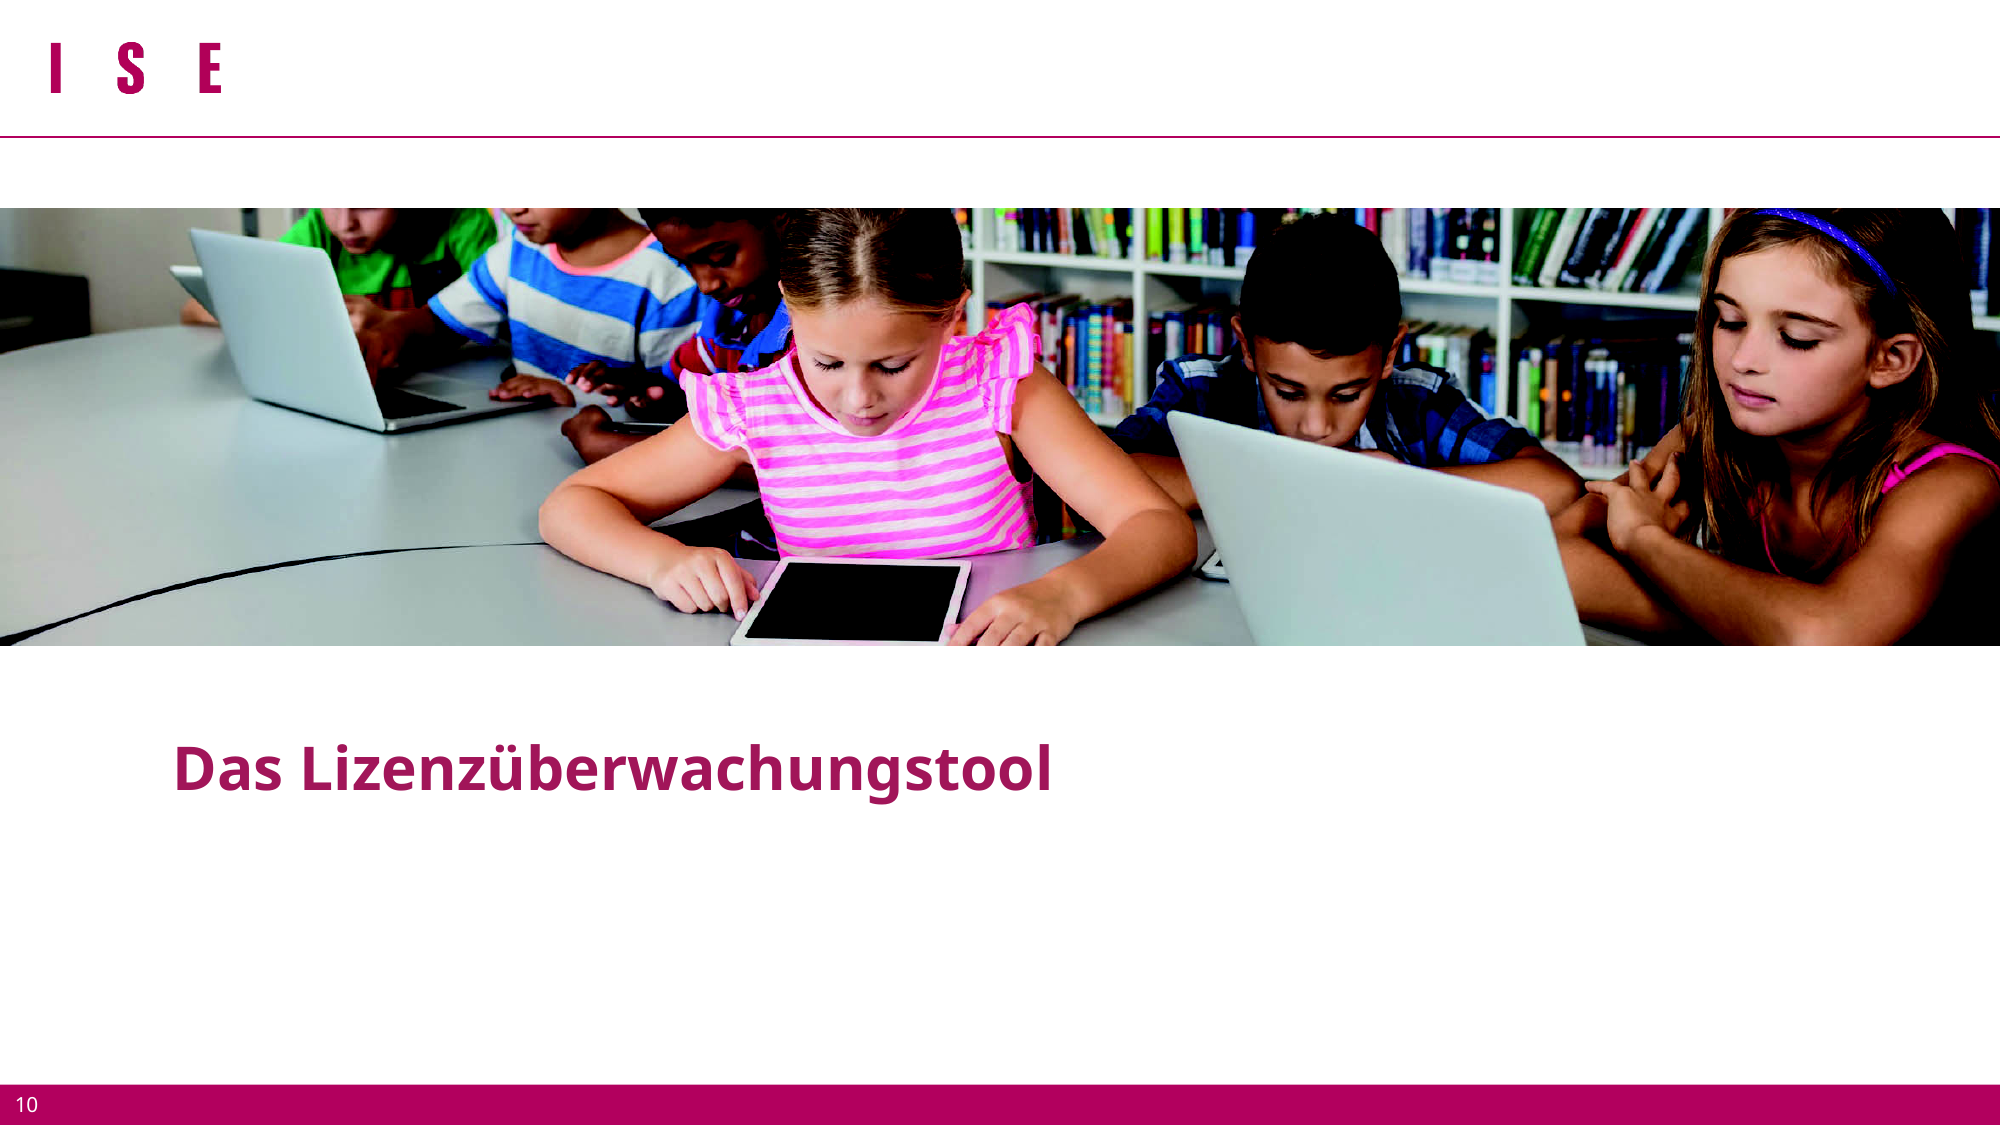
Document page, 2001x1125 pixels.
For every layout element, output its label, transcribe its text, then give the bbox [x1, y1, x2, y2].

picture [50, 41, 233, 113]
picture [0, 208, 2000, 646]
title Das Lizenzüberwachungstool [157, 722, 1858, 947]
